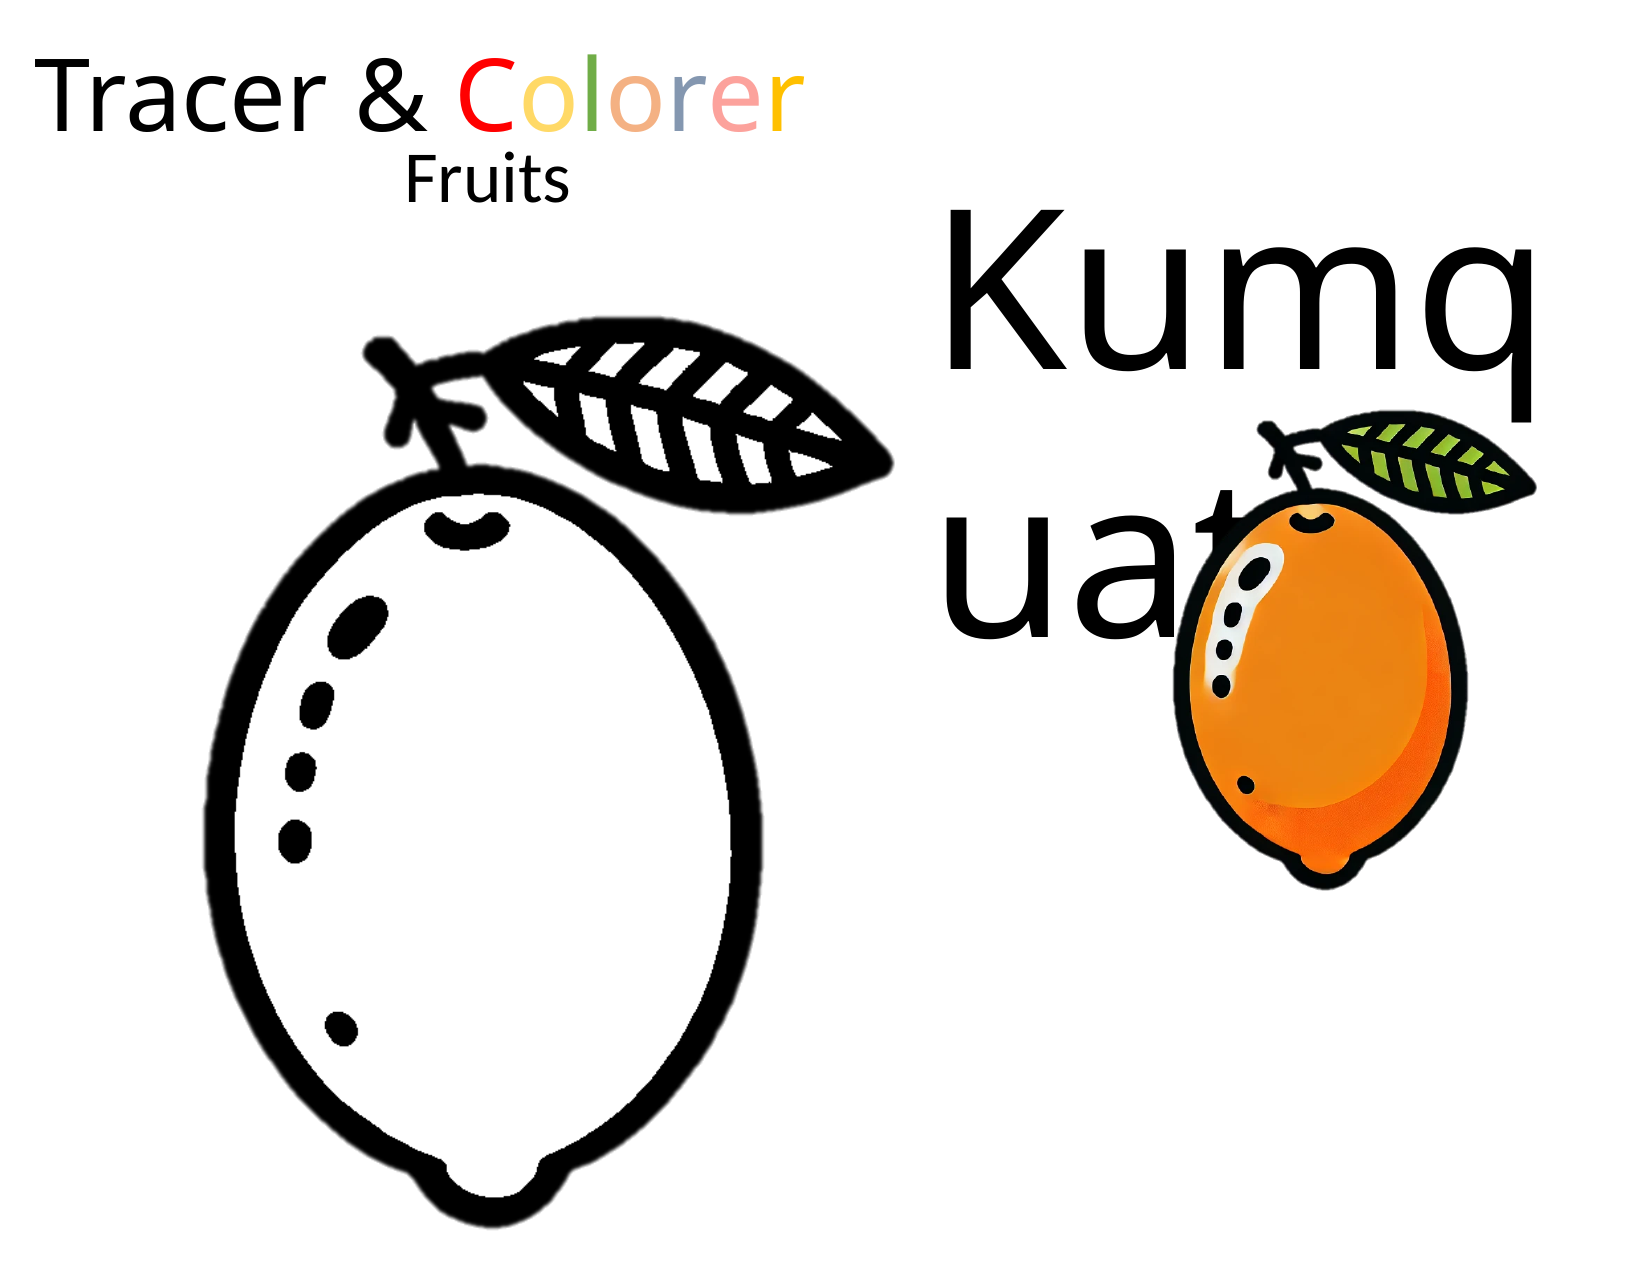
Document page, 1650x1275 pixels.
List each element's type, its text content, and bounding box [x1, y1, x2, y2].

text_box Kumquat [984, 139, 1650, 319]
text_box Tracer & Colorer [20, 23, 984, 144]
picture [0, 144, 1650, 1275]
